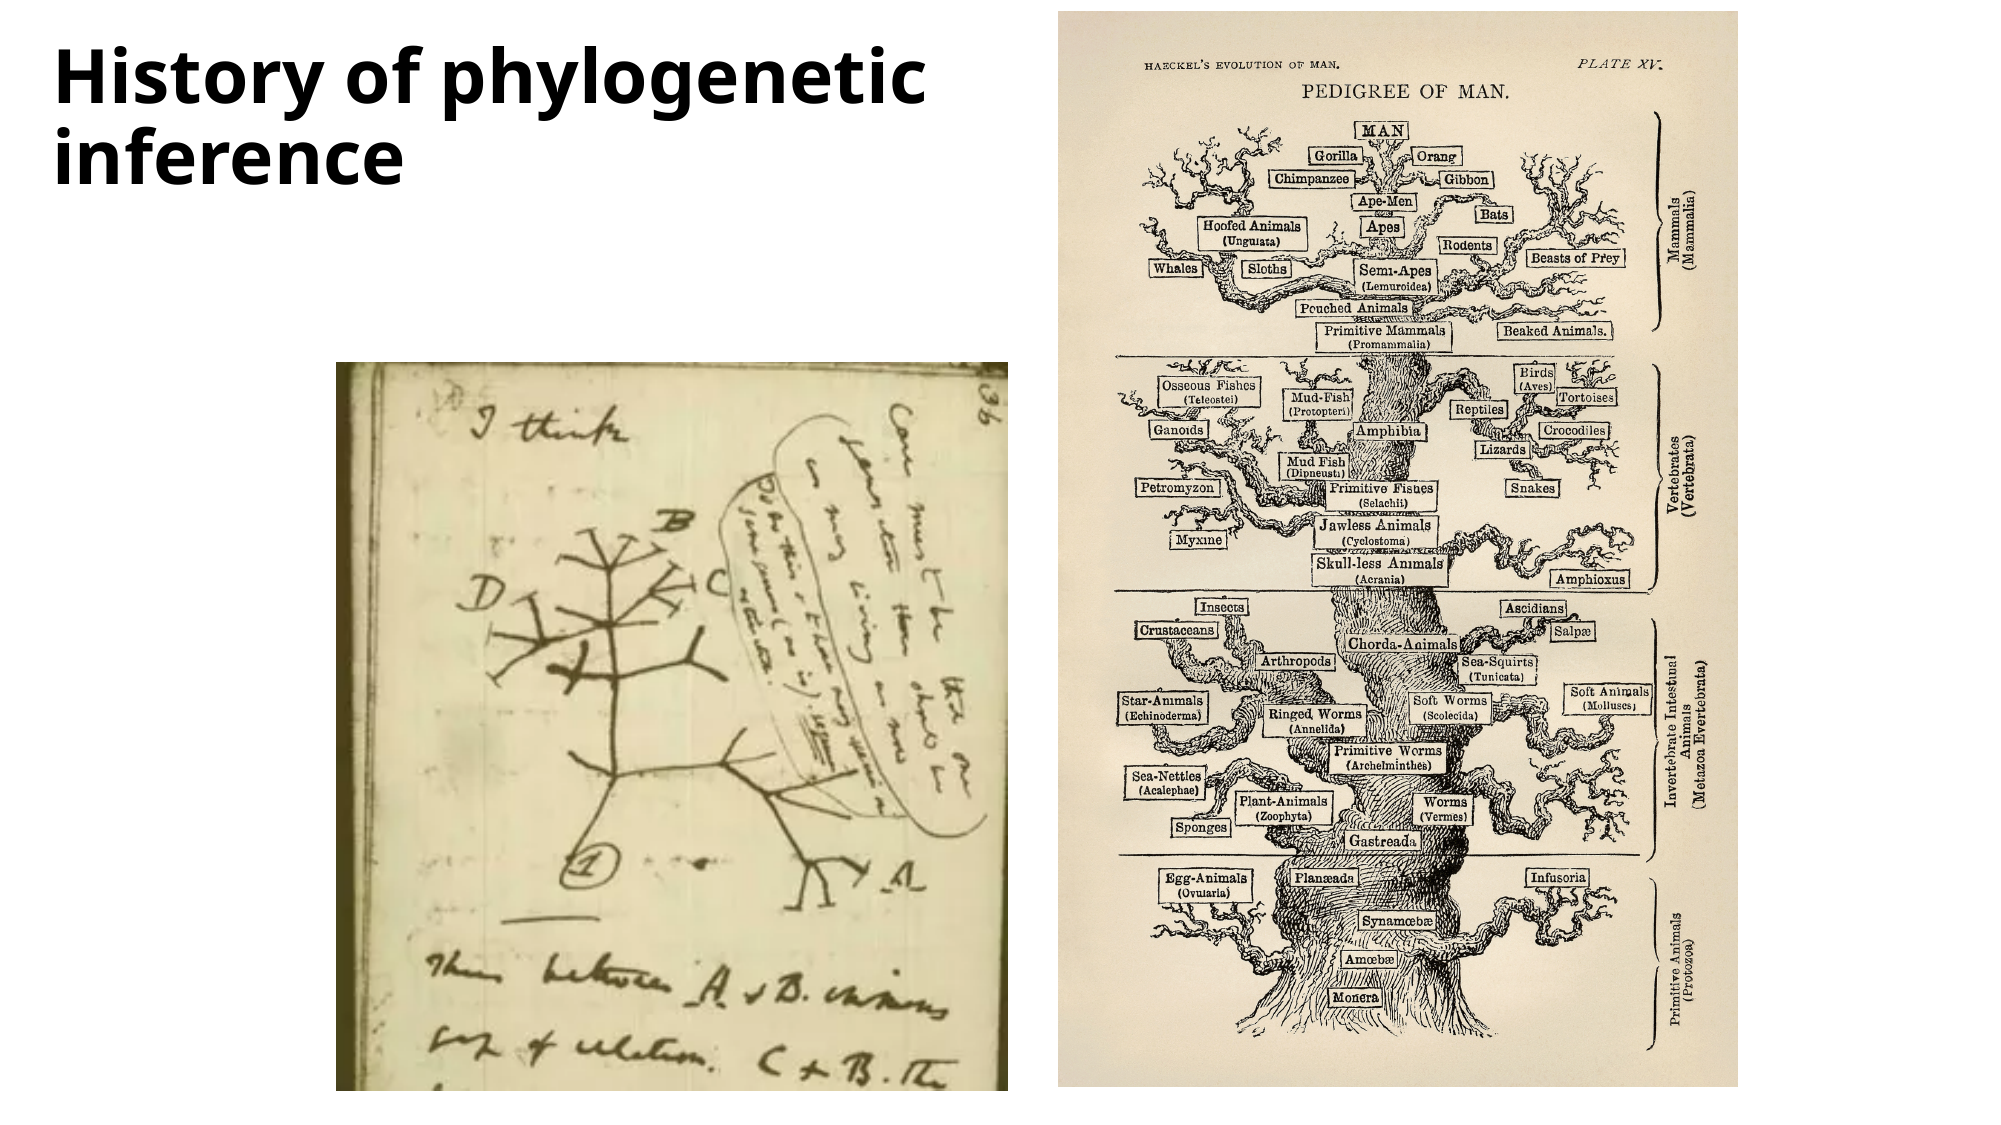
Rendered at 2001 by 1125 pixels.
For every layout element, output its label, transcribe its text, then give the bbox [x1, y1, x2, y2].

picture [1058, 11, 1738, 1087]
picture [336, 362, 1008, 1091]
title History of phylogenetic inference [37, 11, 1058, 229]
